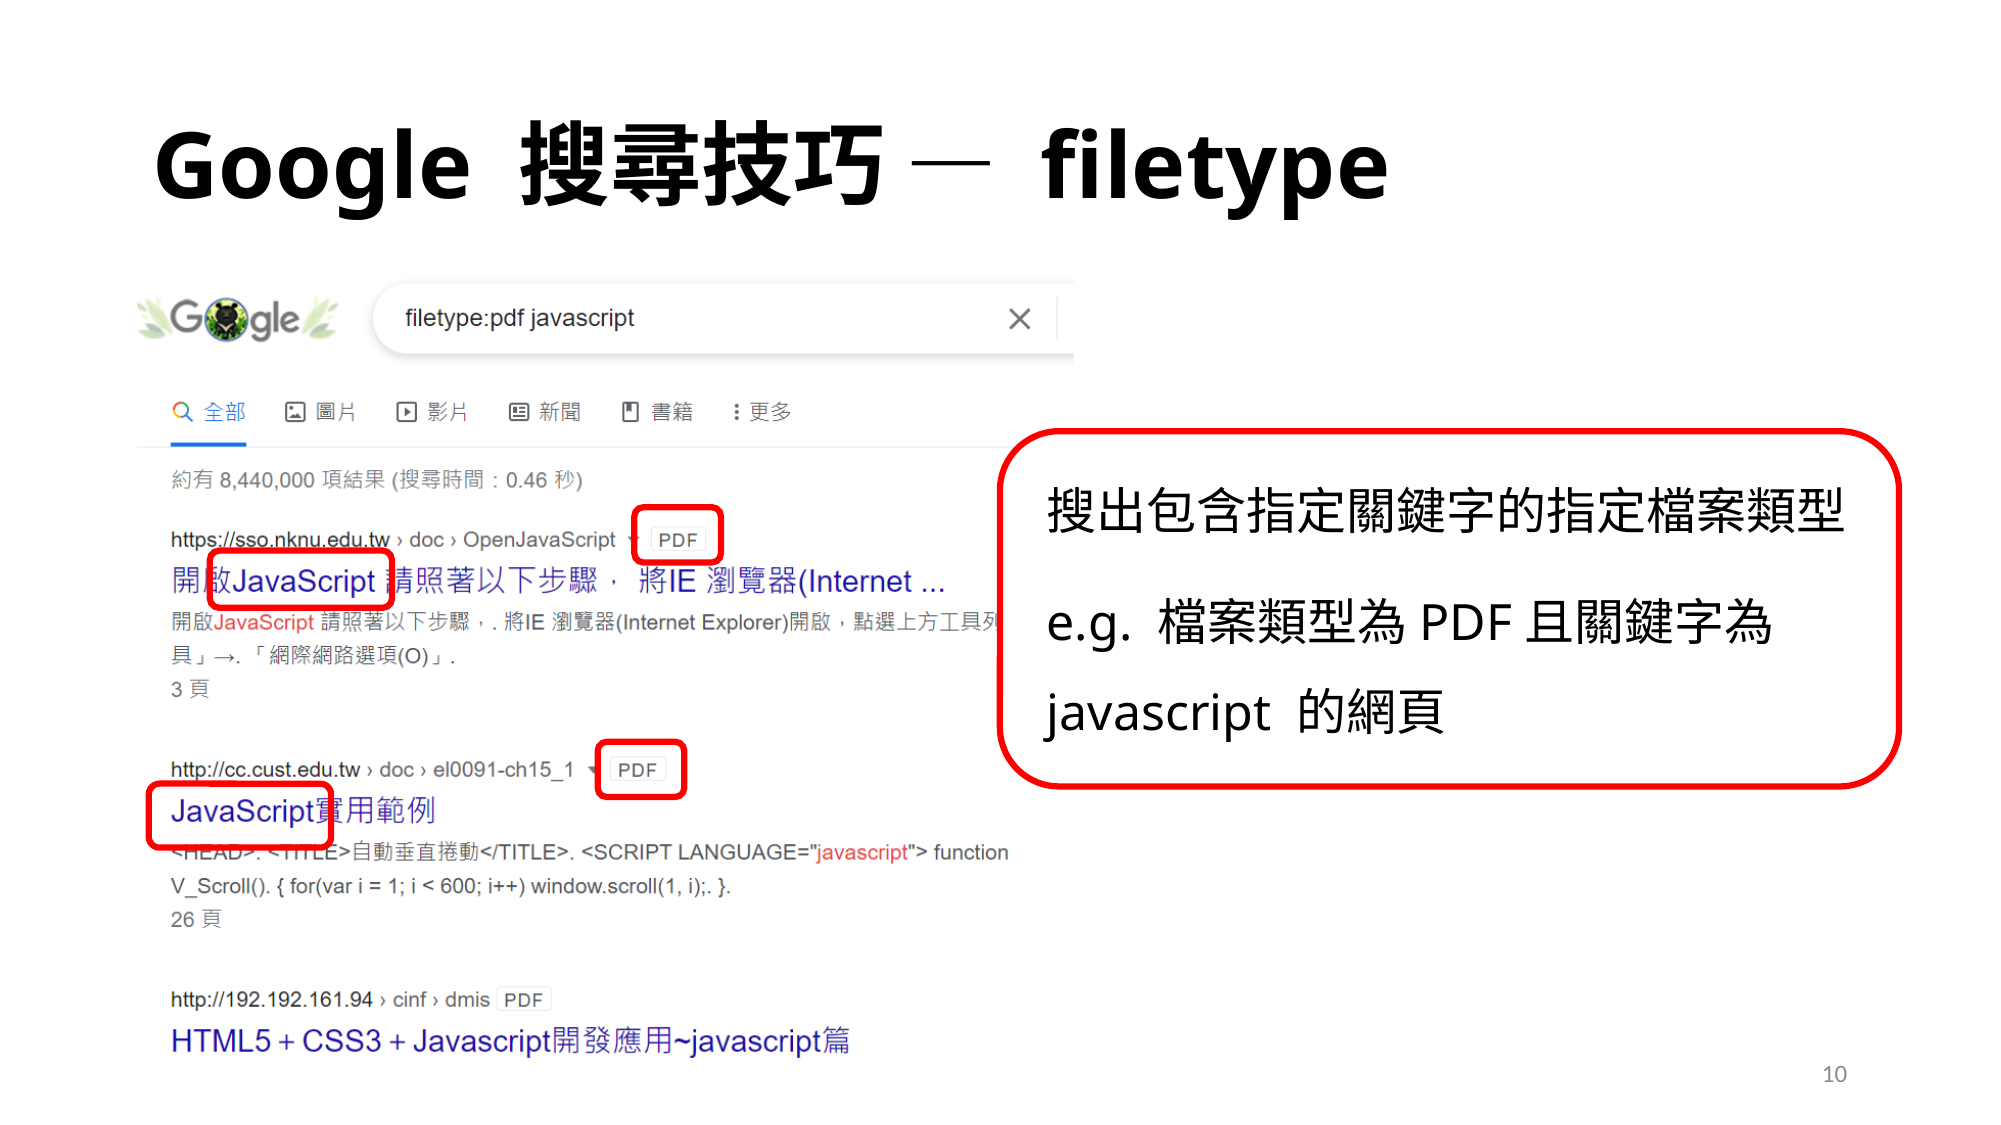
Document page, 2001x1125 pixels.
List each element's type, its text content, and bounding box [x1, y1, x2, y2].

text_box [1074, 430, 1875, 441]
slide_number 10 [1412, 1042, 1863, 1103]
list 搜出包含指定關鍵字的指定檔案類型 e.g. 檔案類型為PDF且關鍵字為javascript 的網頁 [1074, 441, 1931, 798]
picture [137, 277, 1074, 1065]
title Google 搜尋技巧 — filetype [137, 59, 1863, 278]
